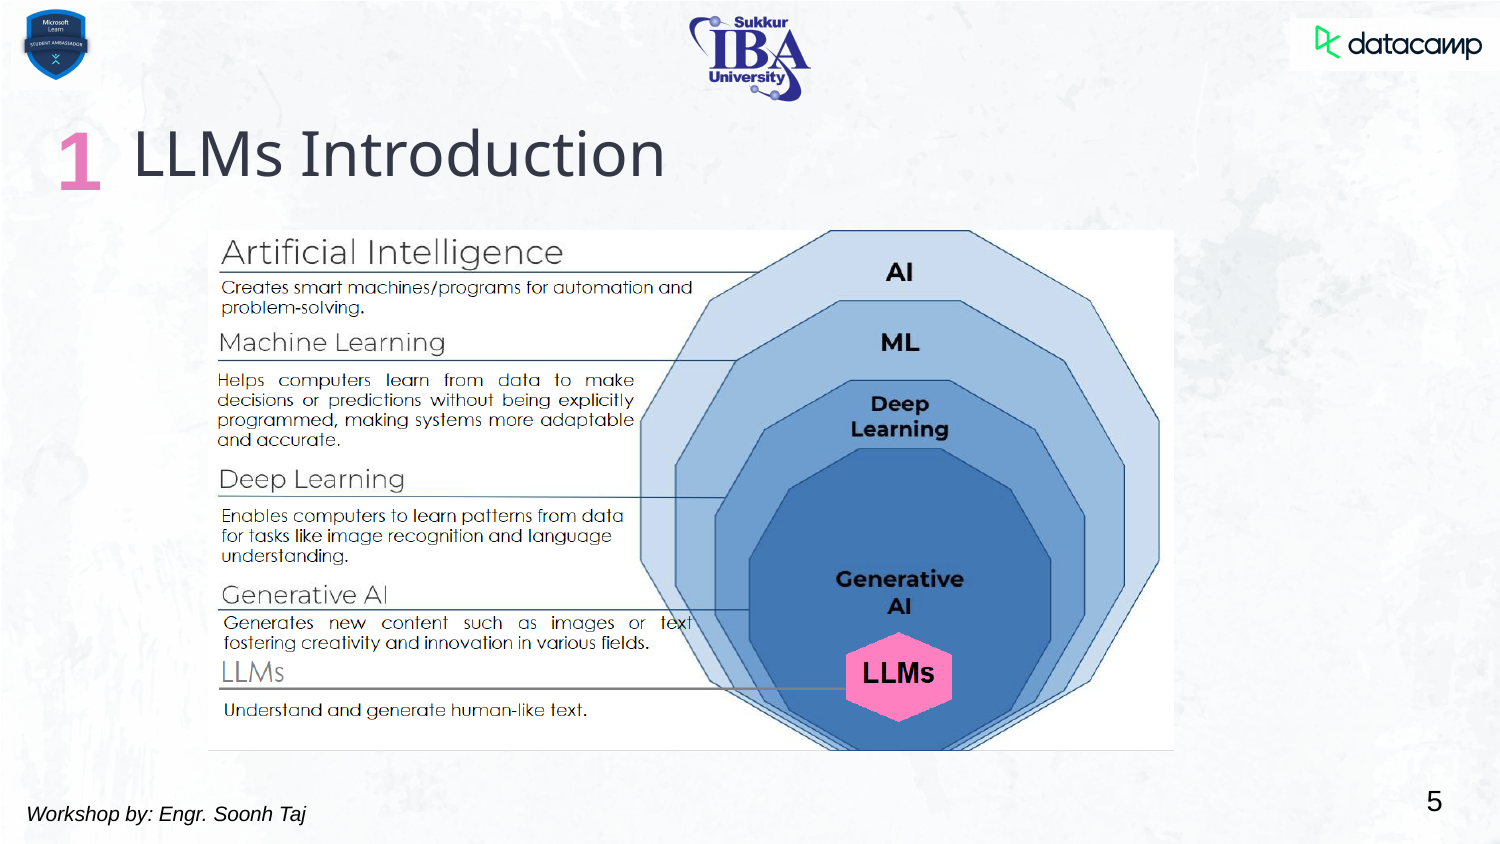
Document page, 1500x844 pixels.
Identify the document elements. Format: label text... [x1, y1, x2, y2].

picture [2, 0, 1500, 844]
text_box 1 [41, 92, 118, 268]
title LLMs Introduction [117, 87, 1383, 204]
text_box 5 [1411, 770, 1500, 831]
